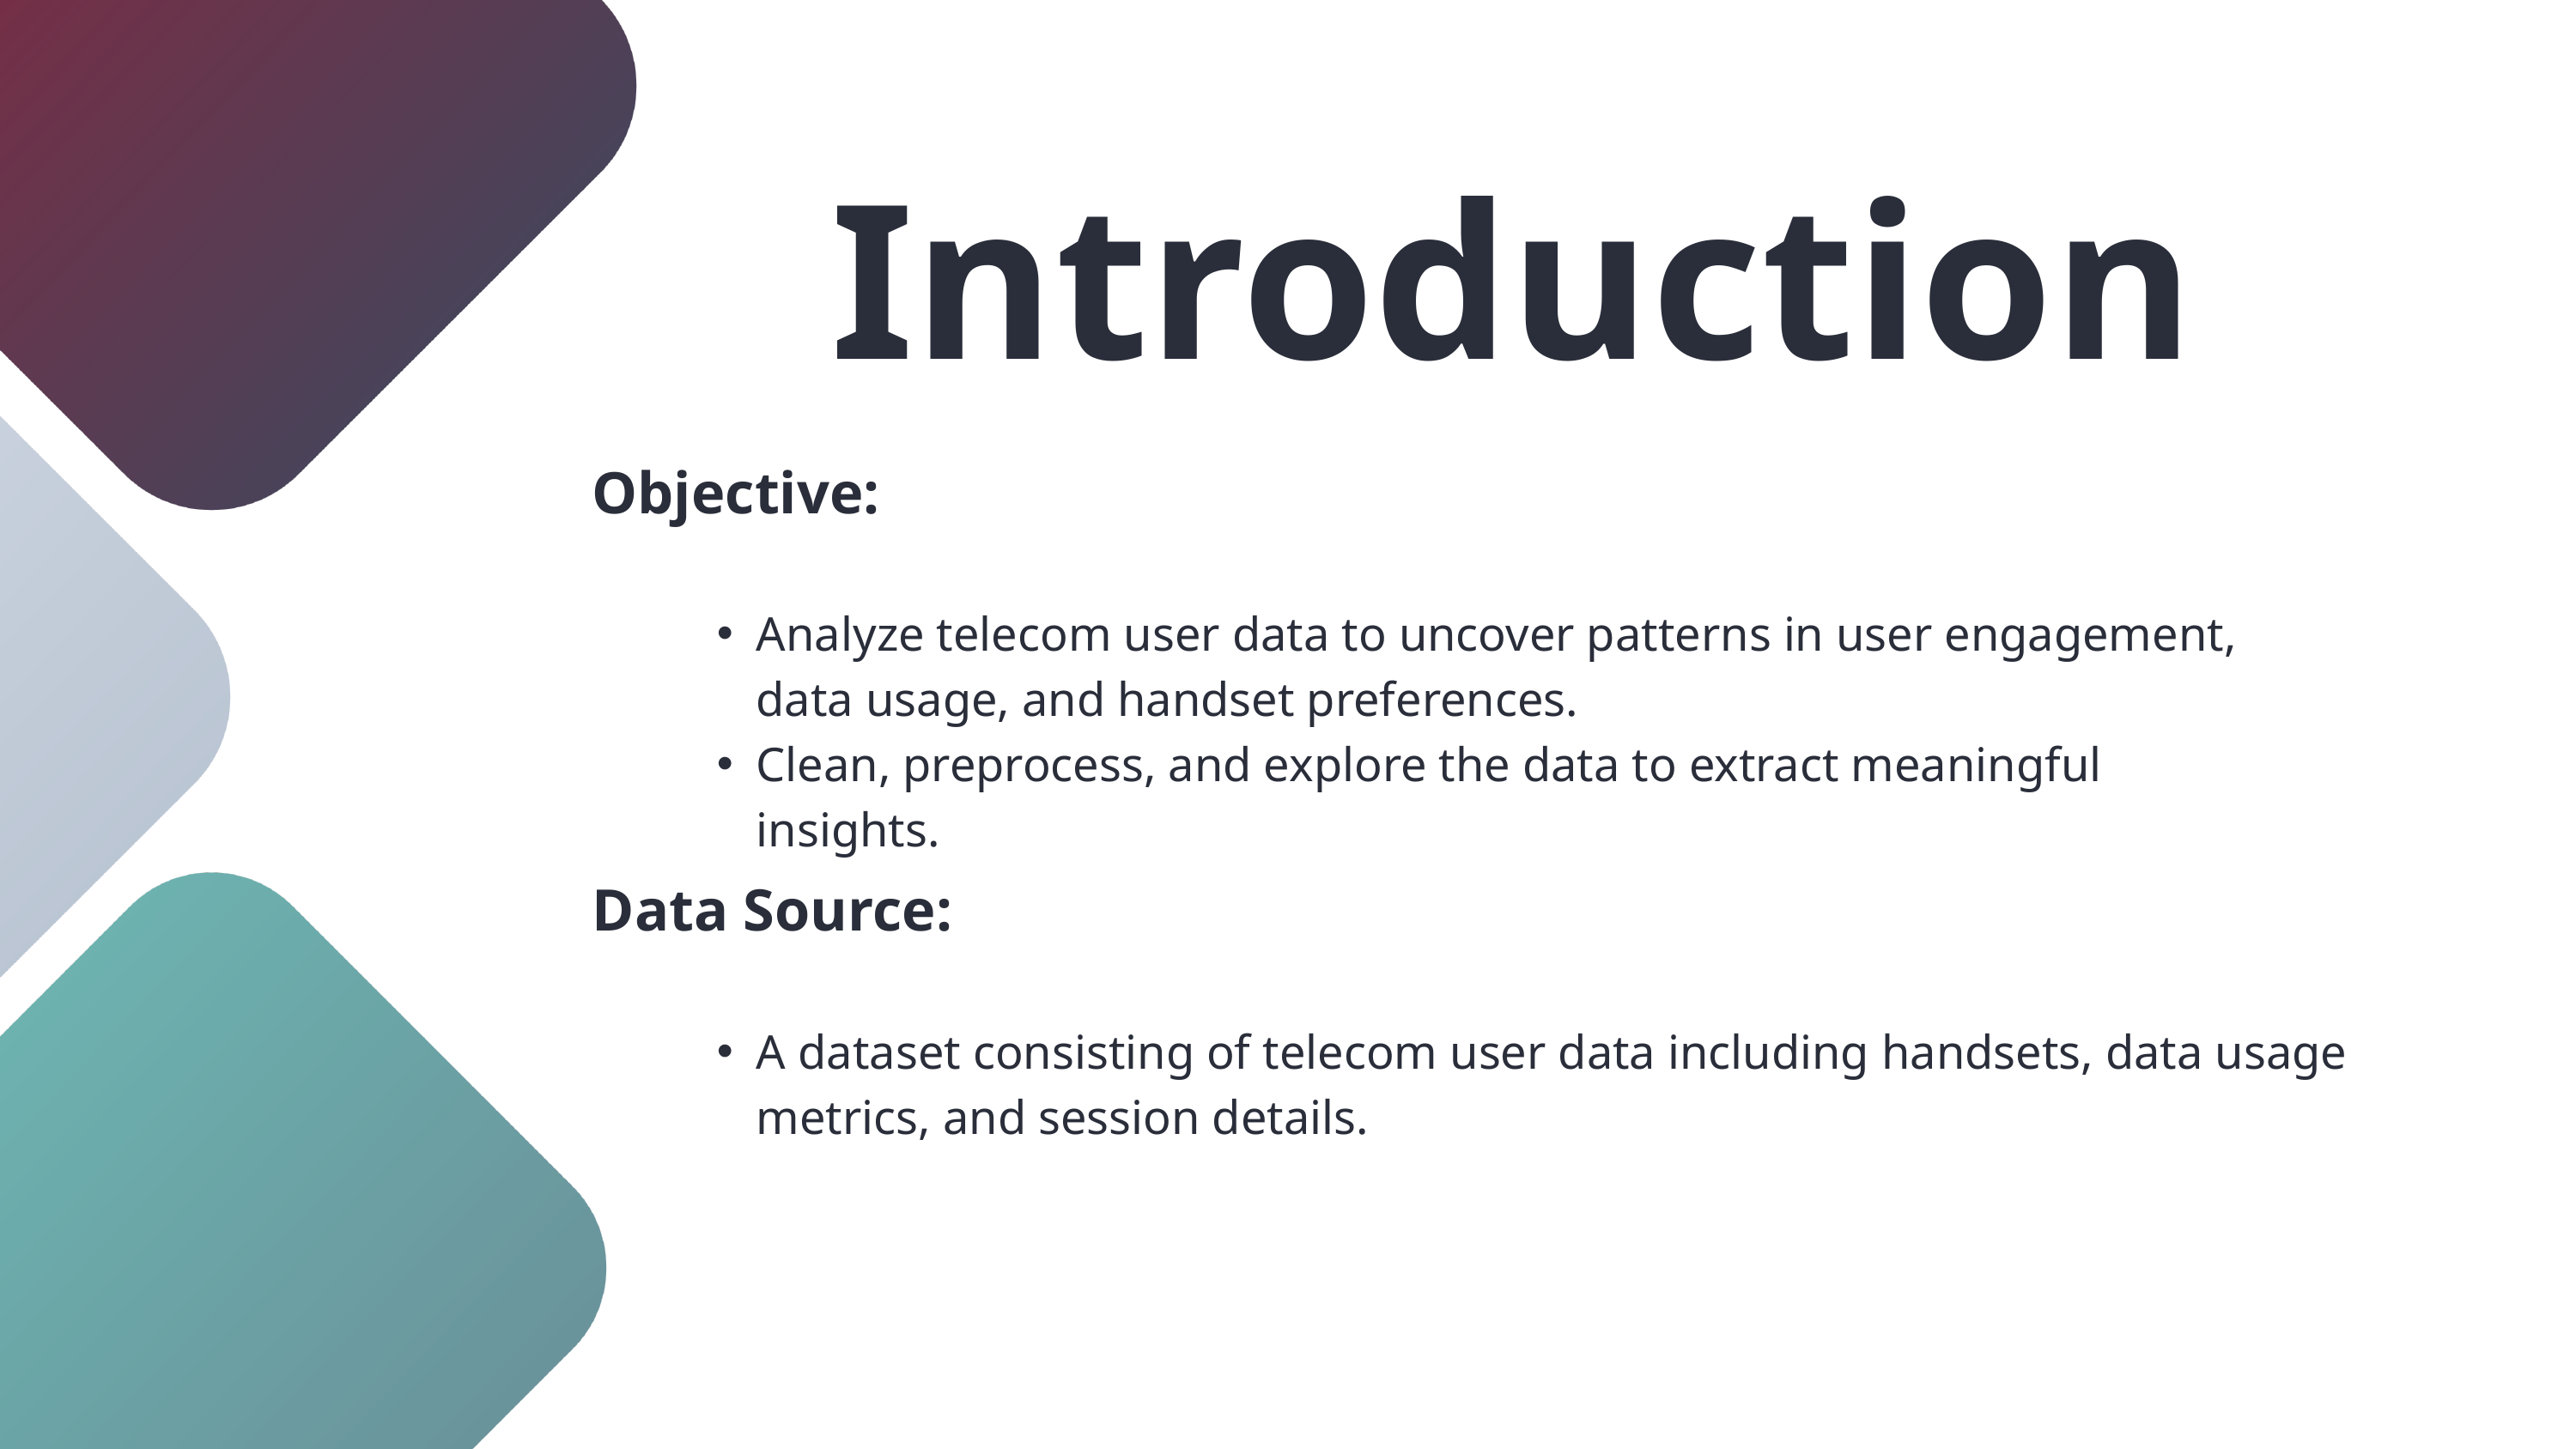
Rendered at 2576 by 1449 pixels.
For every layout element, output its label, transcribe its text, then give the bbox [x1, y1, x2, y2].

text_box Analyze telecom user data to uncover patterns in user engagement, data usage, and handset preferences. Clean, preprocess, and explore the data to extract meaningful insights. [677, 595, 2271, 856]
text_box [0, 0, 648, 523]
text_box A dataset consisting of telecom user data including handsets, data usage metrics, and session details. [677, 1013, 2432, 1143]
text_box Objective: [592, 445, 1952, 525]
text_box [0, 260, 242, 861]
text_box [0, 861, 617, 1449]
text_box Data Source: [592, 862, 1952, 943]
text_box Introduction [830, 144, 2232, 403]
